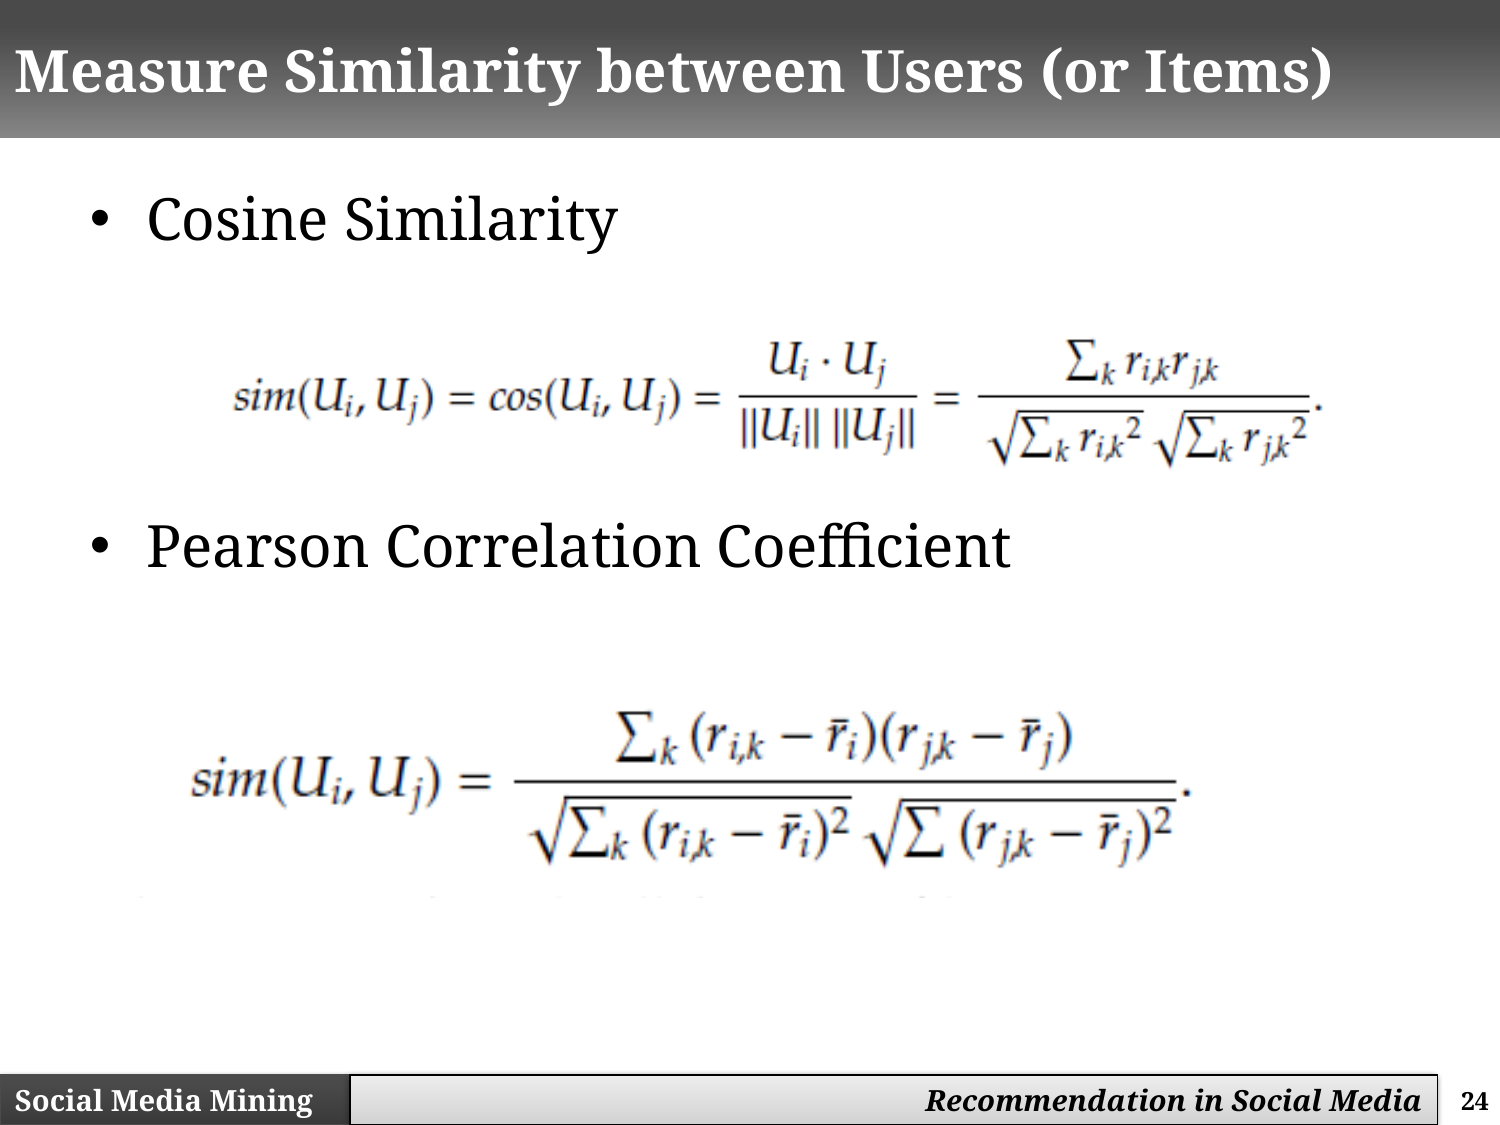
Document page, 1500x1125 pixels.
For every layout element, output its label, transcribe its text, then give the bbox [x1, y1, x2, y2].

title Measure Similarity between Users (or Items) [0, 0, 1500, 138]
picture [112, 665, 1420, 898]
list Cosine Similarity Pearson Correlation Coefficient [75, 174, 1425, 1048]
picture [197, 287, 1371, 505]
